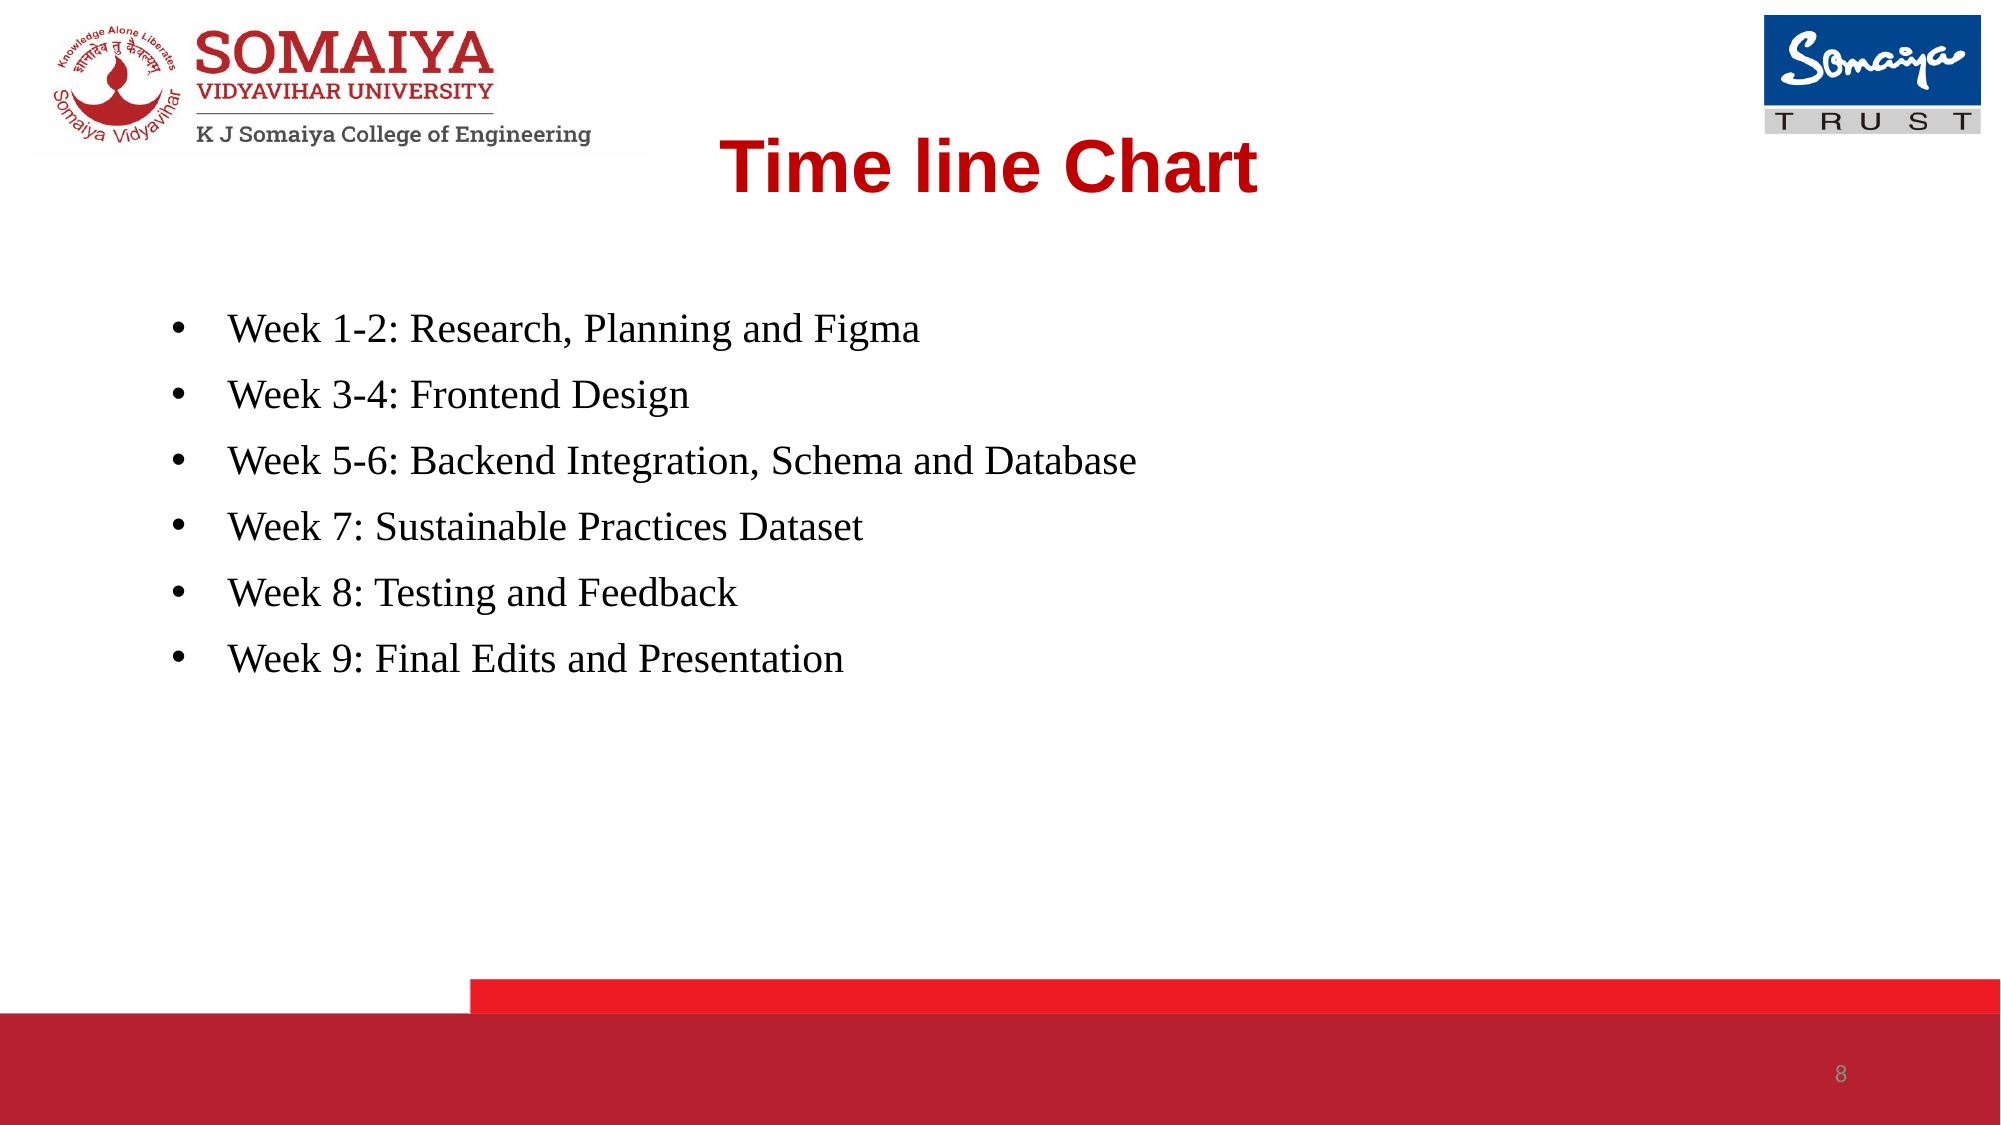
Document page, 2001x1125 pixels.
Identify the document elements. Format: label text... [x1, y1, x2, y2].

title Time line Chart [137, 59, 1863, 278]
picture [1764, 15, 1981, 134]
slide_number 8 [1412, 1042, 1863, 1103]
picture [0, 980, 2000, 1125]
list Week 1-2: Research, Planning and Figma Week 3-4: Frontend Design Week 5-6: Backend Integration, Schema and Database Week 7: Sustainable Practices Dataset Week 8: Testing and Feedback Week 9: Final Edits and Presentation [137, 299, 1863, 1014]
picture [29, 15, 651, 157]
